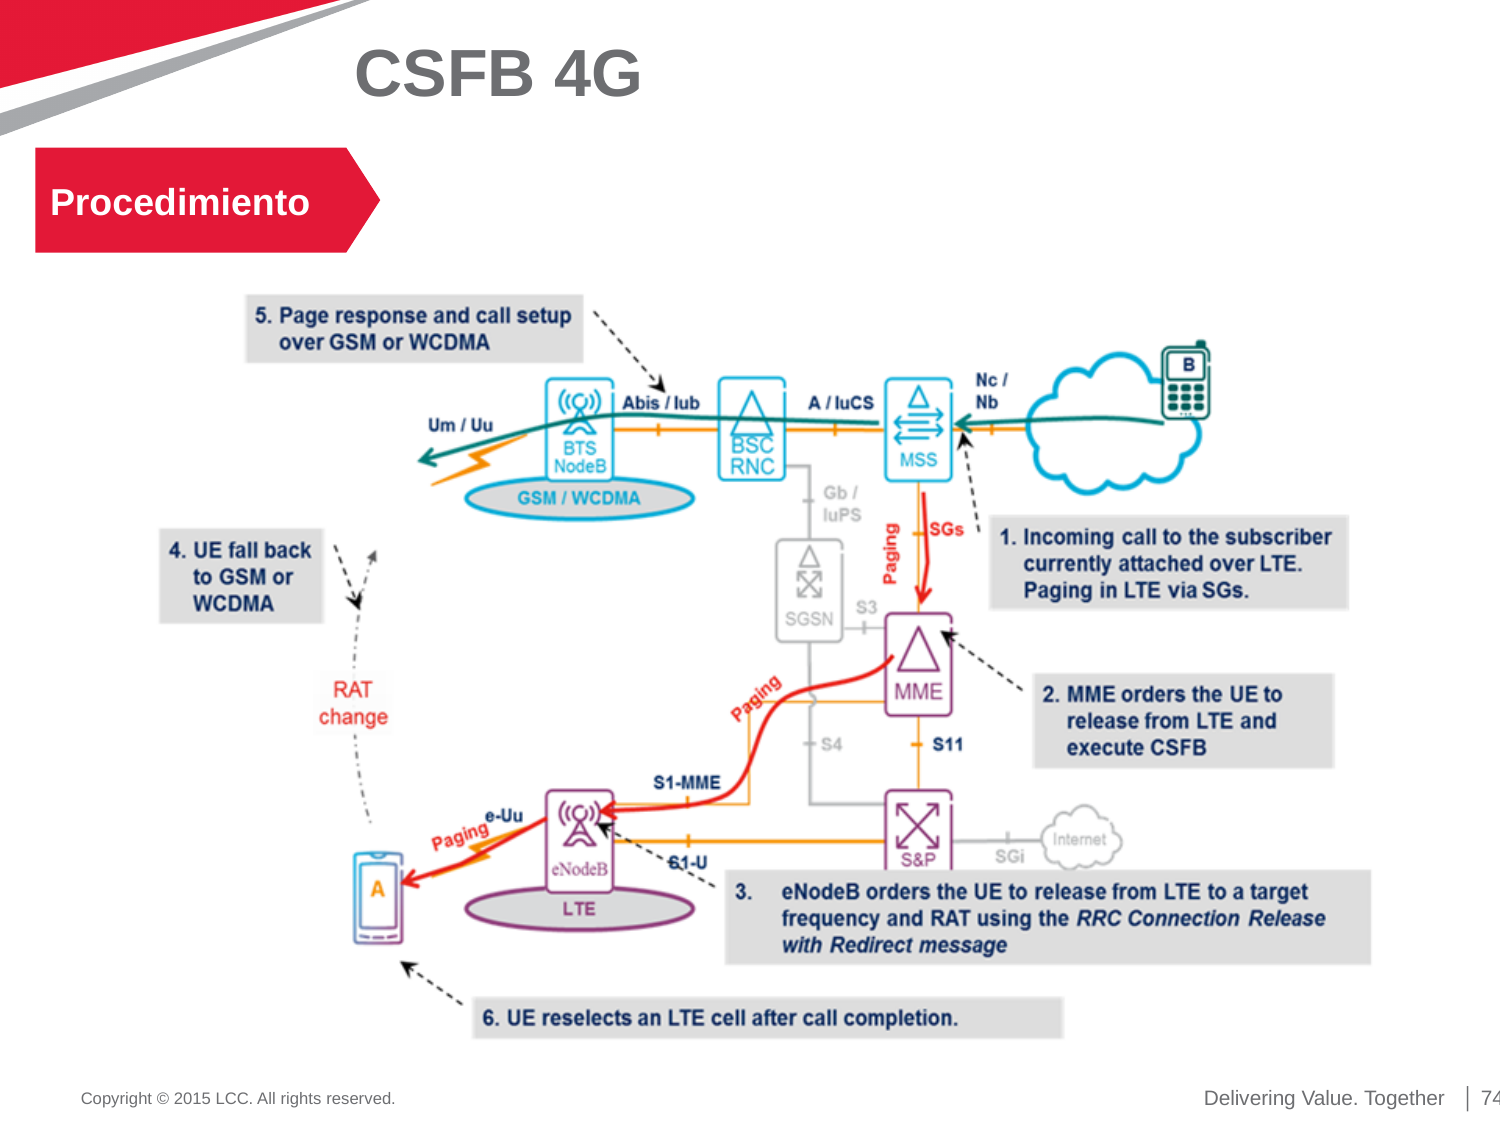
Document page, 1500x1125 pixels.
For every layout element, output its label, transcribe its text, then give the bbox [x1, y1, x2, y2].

picture [0, 0, 373, 136]
text_box Procedimiento [33, 145, 383, 255]
title CSFB 4G [354, 29, 890, 111]
picture [147, 285, 1377, 1046]
